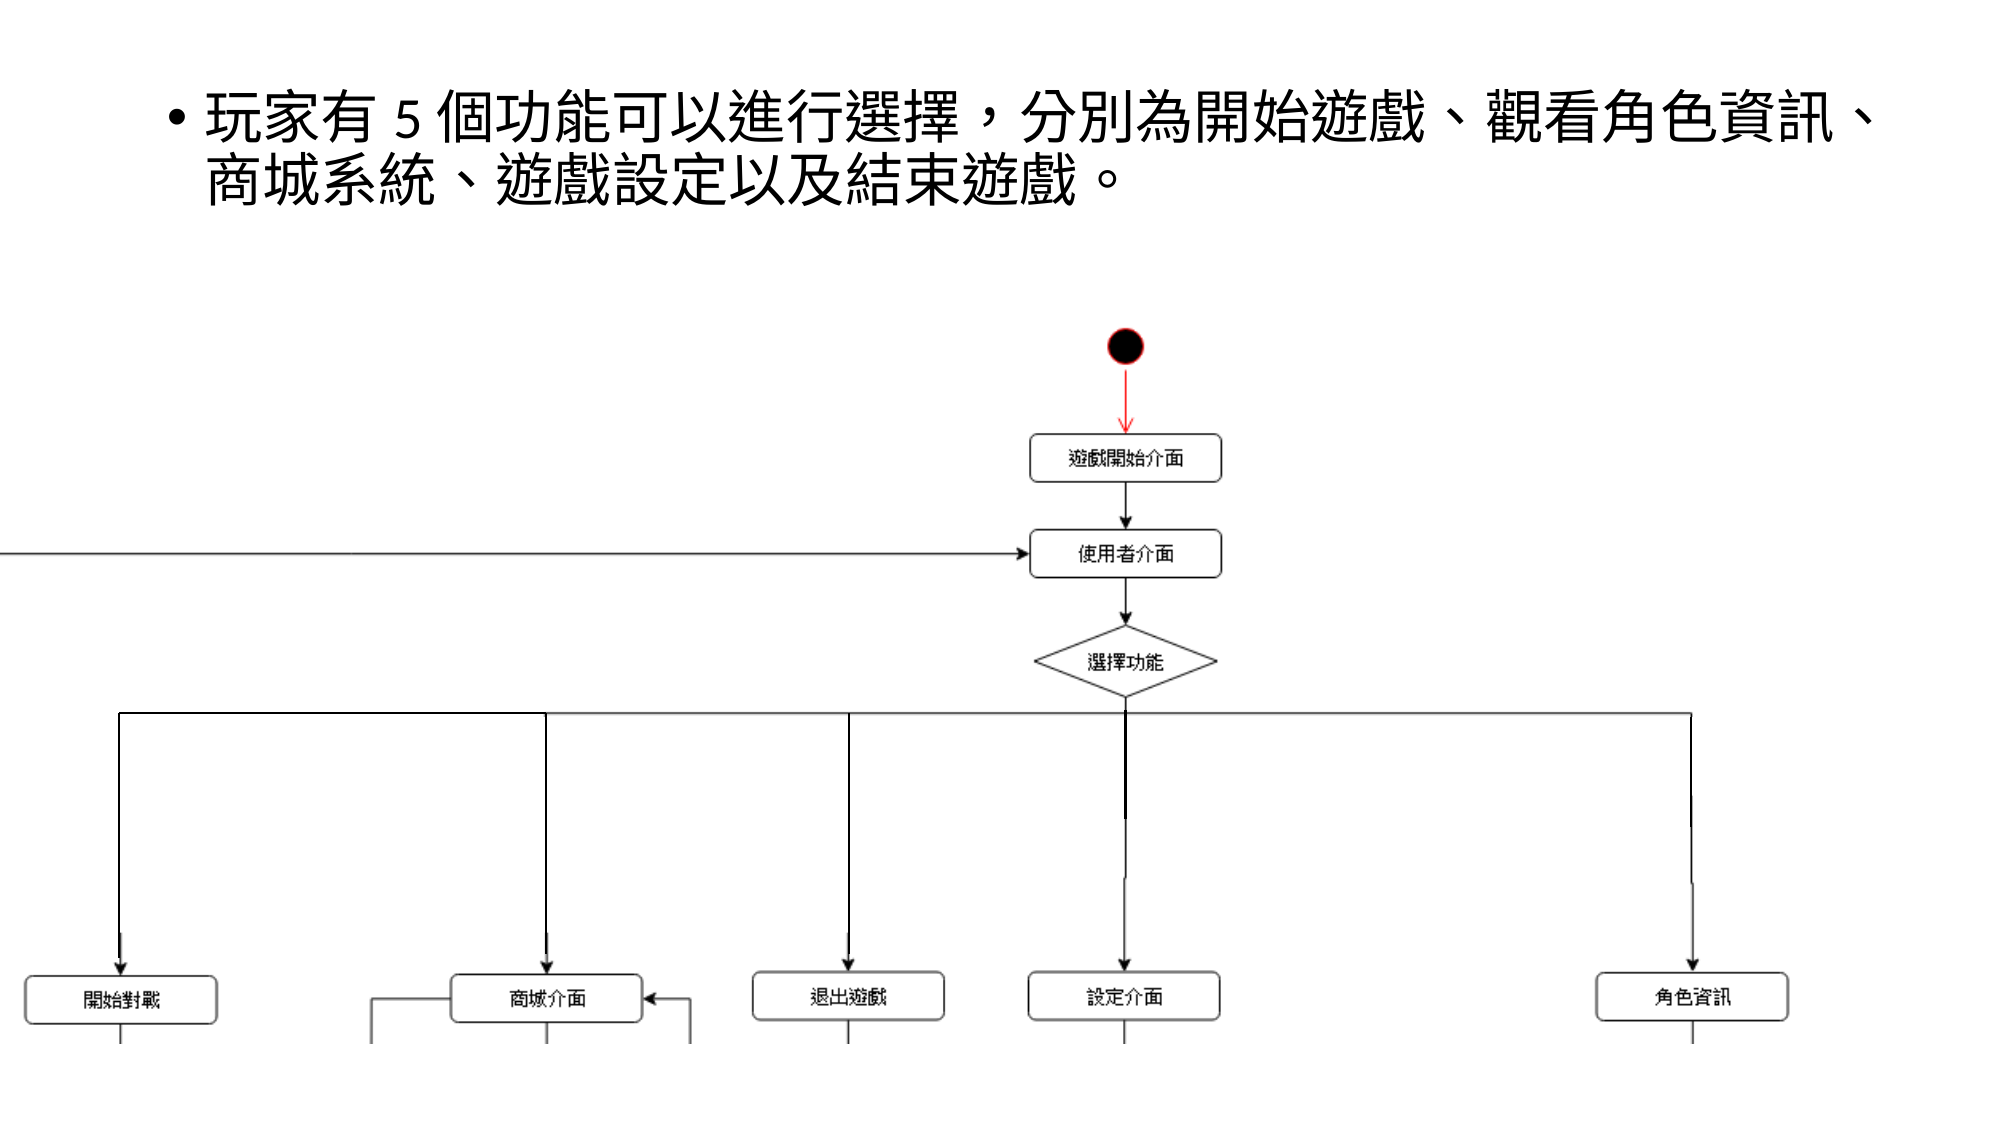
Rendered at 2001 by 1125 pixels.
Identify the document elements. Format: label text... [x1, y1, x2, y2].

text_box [0, 322, 2000, 1044]
list 玩家有5個功能可以進行選擇，分別為開始遊戲、觀看角色資訊、商城系統、遊戲設定以及結束遊戲。 [151, 81, 1877, 246]
